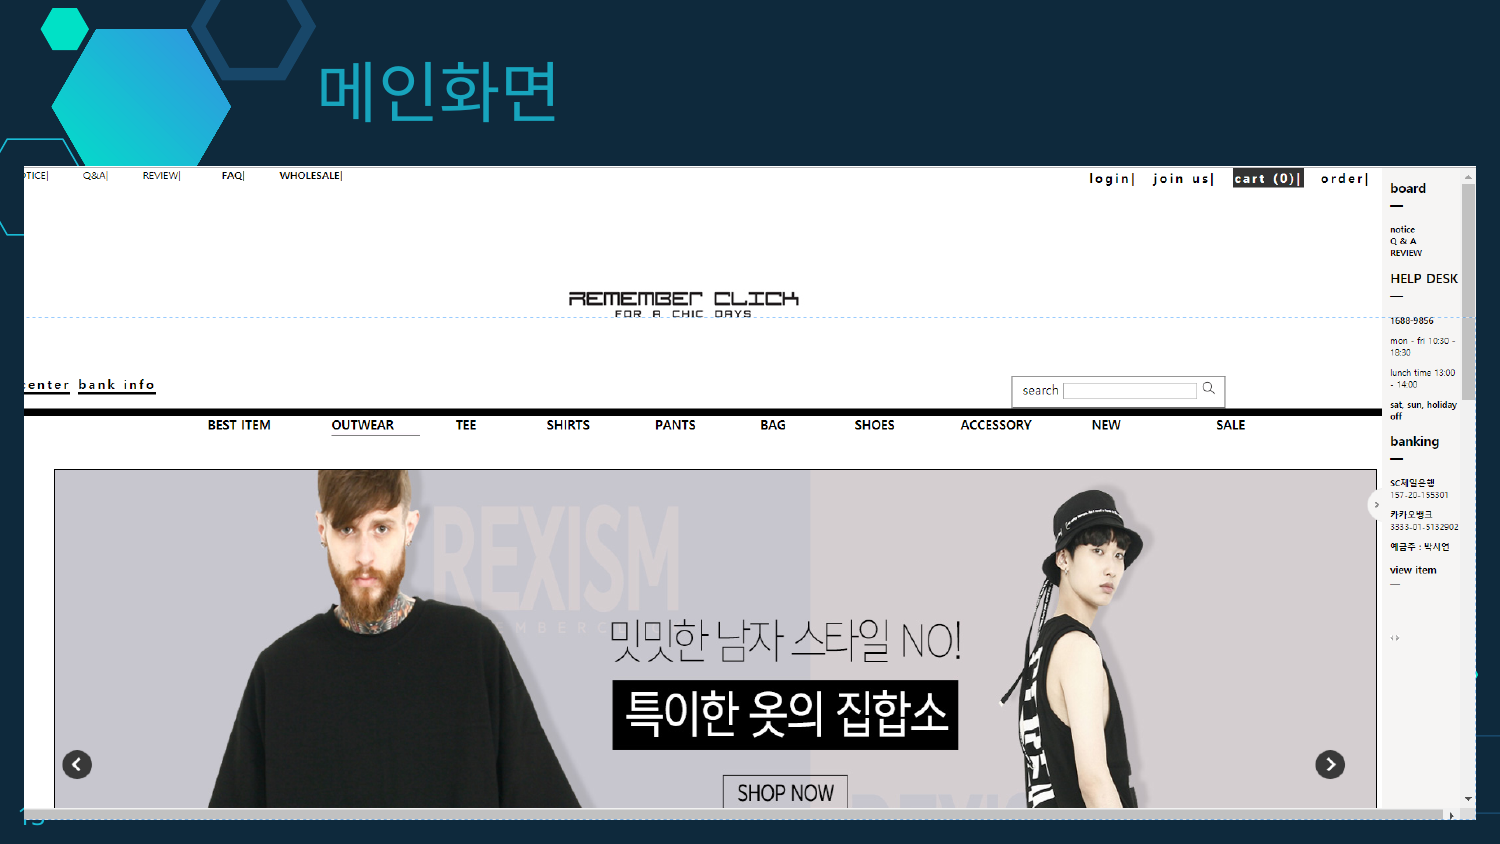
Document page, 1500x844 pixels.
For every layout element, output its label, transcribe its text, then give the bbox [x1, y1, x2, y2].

text_box 메인화면 [301, 43, 750, 139]
slide_number 13 [2, 785, 93, 844]
picture [23, 166, 1476, 820]
